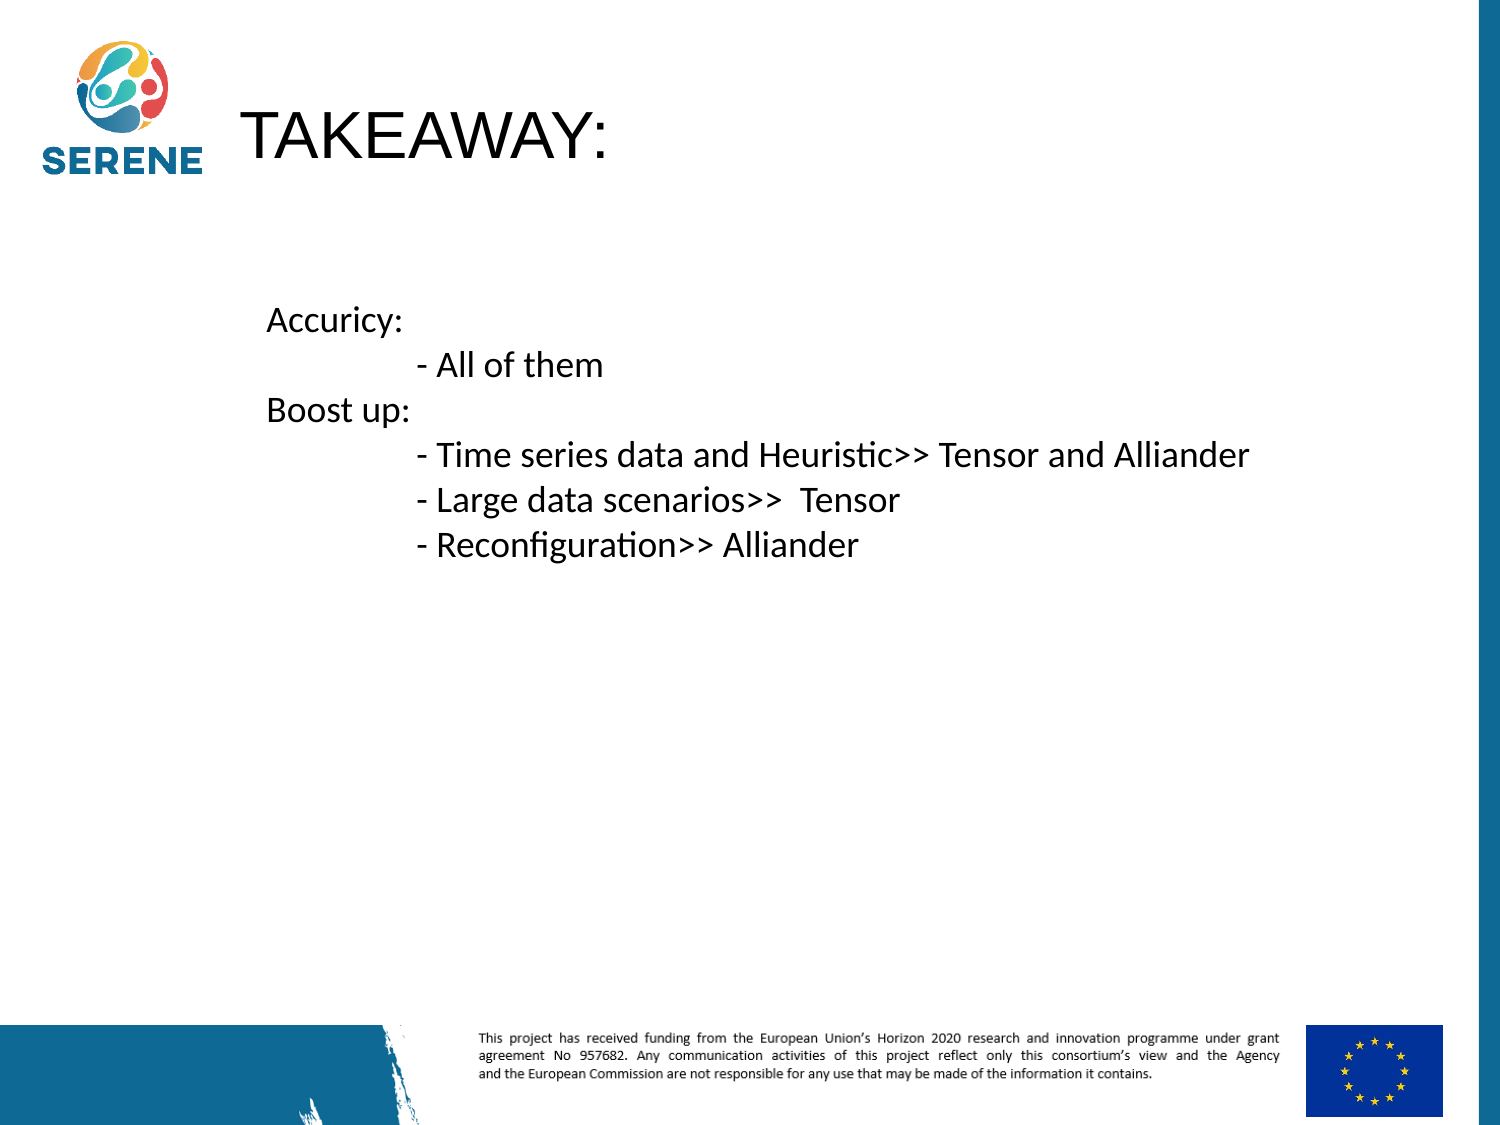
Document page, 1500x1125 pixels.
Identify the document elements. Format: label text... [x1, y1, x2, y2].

text_box Accuricy: - All of them Boost up: - Time series data and Heuristic>> Tensor and Alliander - Large data scenarios>> Tensor - Reconfiguration>> Alliander [251, 287, 1267, 618]
title TAKEAWAY: [224, 100, 1401, 173]
picture [1478, 0, 1500, 1125]
picture [0, 1025, 424, 1125]
picture [1306, 1025, 1443, 1117]
picture [460, 1017, 1292, 1125]
picture [15, 23, 229, 194]
